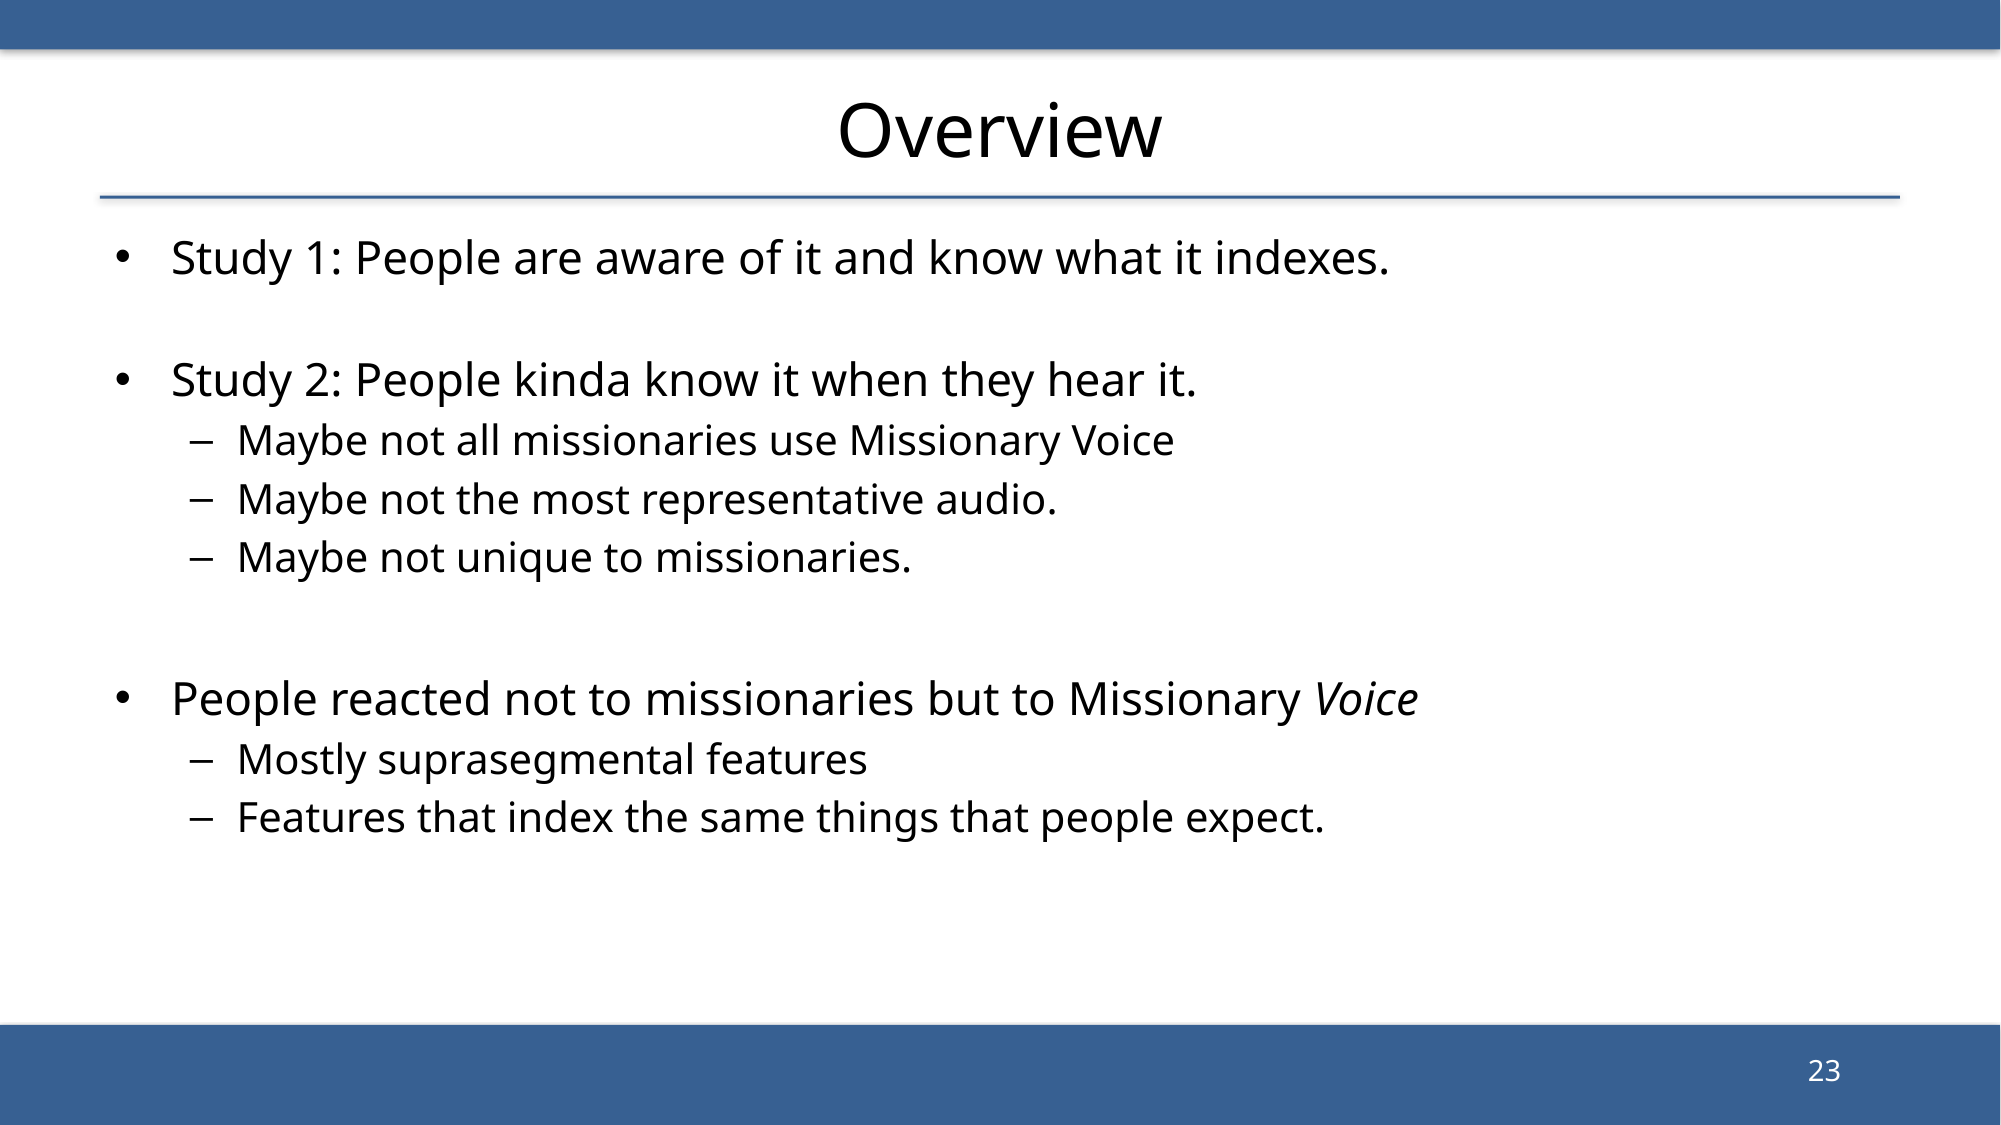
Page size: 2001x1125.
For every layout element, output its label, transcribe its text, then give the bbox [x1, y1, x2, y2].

list Study 1: People are aware of it and know what it indexes. Study 2: People kinda know it when they hear it. Maybe not all missionaries use Missionary Voice Maybe not the most representative audio. Maybe not unique to missionaries. People reacted not to missionaries but to Missionary Voice Mostly suprasegmental features Features that index the same things that people expect. [99, 220, 1900, 1005]
slide_number 23 [1793, 1042, 1900, 1103]
title Overview [99, 60, 1900, 195]
